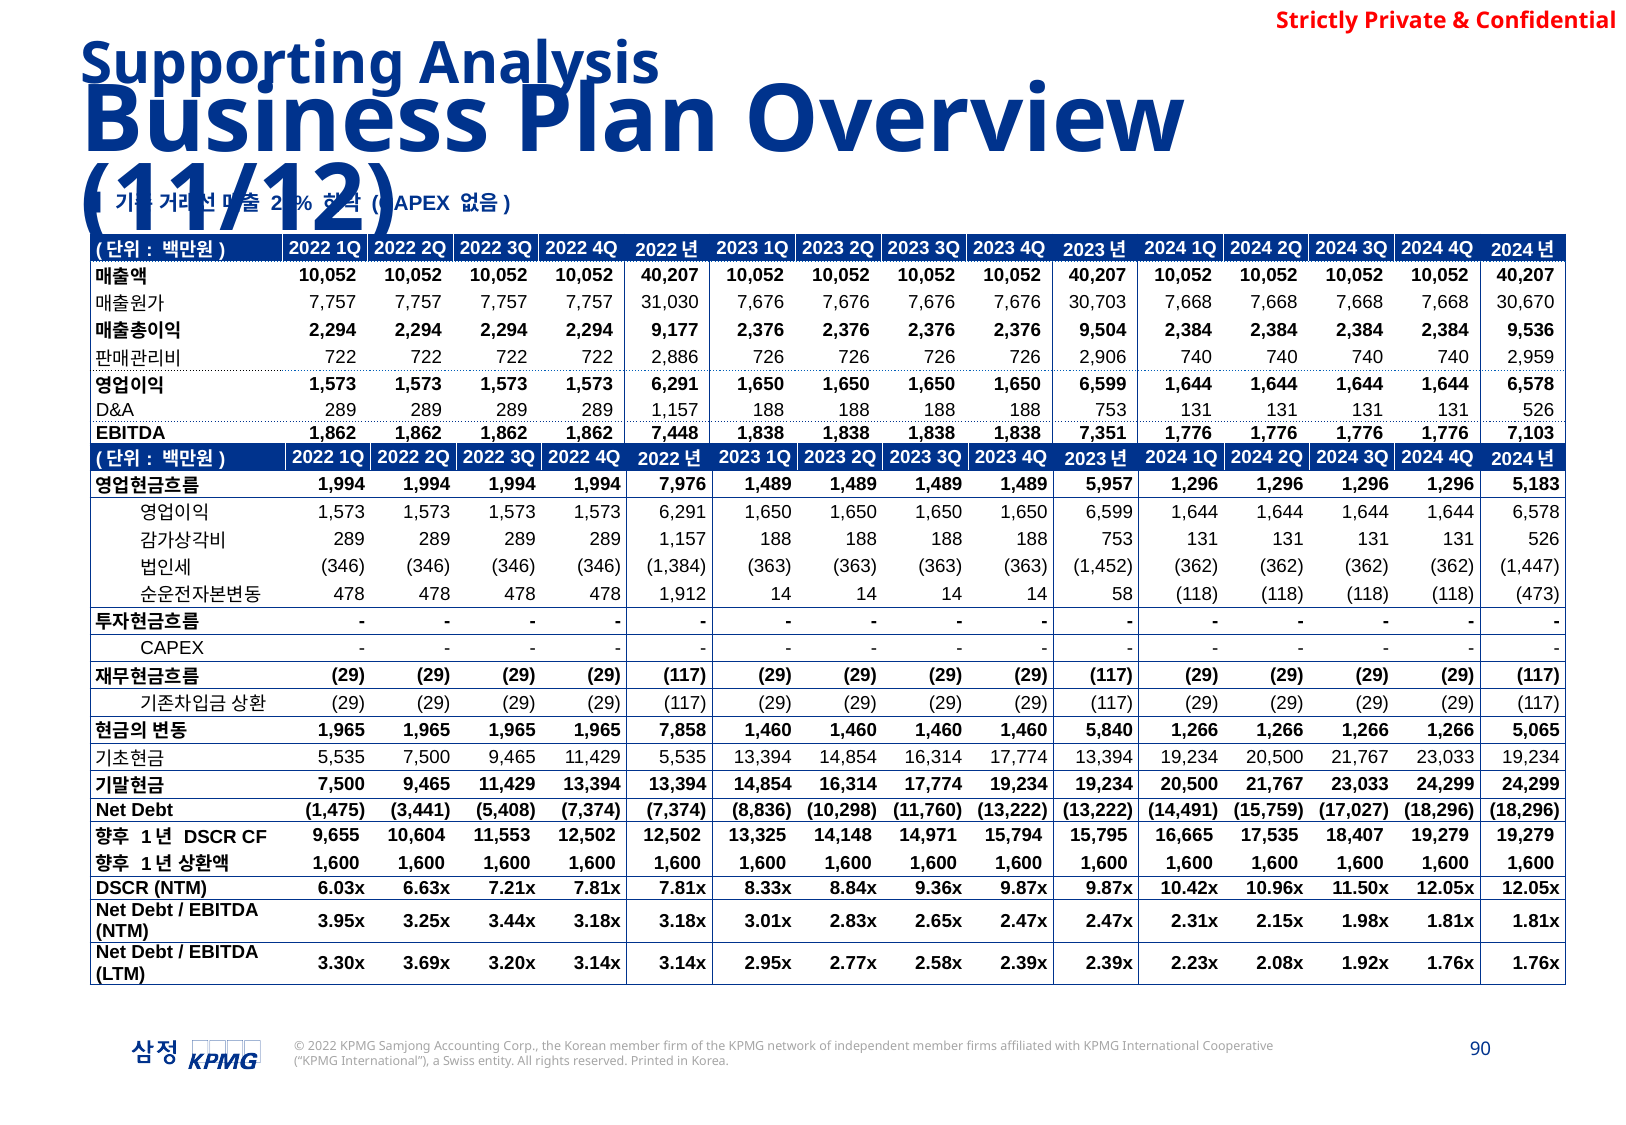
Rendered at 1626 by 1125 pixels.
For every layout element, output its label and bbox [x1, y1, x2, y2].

table_cell [91, 900, 626, 942]
table_cell [627, 900, 712, 942]
table_cell [1139, 799, 1480, 821]
table_cell [1139, 717, 1480, 743]
table_cell [713, 717, 1053, 743]
table_cell [1139, 498, 1480, 607]
table_header [457, 444, 541, 470]
table_header [969, 444, 1053, 470]
table_cell [91, 799, 626, 821]
table_header [625, 235, 709, 261]
table_cell [627, 689, 712, 716]
table_cell [627, 744, 712, 770]
table_cell [713, 943, 1053, 984]
table_cell [713, 662, 1053, 688]
table_cell [91, 689, 626, 716]
table_cell [627, 877, 712, 899]
table_cell [91, 943, 626, 984]
table_cell [627, 717, 712, 743]
picture [129, 1038, 263, 1071]
table_header [1054, 444, 1138, 470]
table_header [1053, 235, 1137, 261]
table_cell [1481, 771, 1565, 798]
table_header [1309, 235, 1394, 261]
table_header [91, 444, 285, 470]
table_cell [1054, 689, 1138, 716]
table_cell [1139, 943, 1480, 984]
table_header [1139, 444, 1224, 470]
table_cell [1481, 608, 1565, 634]
table_cell [713, 877, 1053, 899]
table_cell [91, 635, 626, 661]
table_header [91, 235, 282, 261]
table_header [710, 235, 795, 261]
table_cell [1054, 717, 1138, 743]
table_cell [1139, 608, 1480, 634]
table_cell [91, 771, 626, 798]
table_header [882, 235, 966, 261]
table_cell [1139, 471, 1480, 497]
table_header [1395, 444, 1480, 470]
table_header [796, 235, 881, 261]
table_cell [91, 498, 626, 607]
table_cell [1054, 744, 1138, 770]
table_cell [1054, 822, 1138, 876]
table_header [627, 444, 712, 470]
table_cell [1054, 498, 1138, 607]
table_cell [627, 822, 712, 876]
table_header [1481, 235, 1565, 261]
table_cell [1481, 662, 1565, 688]
table_header [1138, 235, 1223, 261]
table_cell [1139, 877, 1480, 899]
table_cell [1481, 900, 1565, 942]
table_cell [91, 822, 626, 876]
table_cell [713, 799, 1053, 821]
table_cell [625, 261, 709, 443]
table_cell [1481, 799, 1565, 821]
table_cell [627, 608, 712, 634]
table_cell [1139, 662, 1480, 688]
table_cell [1054, 771, 1138, 798]
table_header [1310, 444, 1394, 470]
table_cell [1481, 635, 1565, 661]
table_cell [1481, 822, 1565, 876]
table_cell [1481, 877, 1565, 899]
table_cell [1054, 799, 1138, 821]
table_header [713, 444, 797, 470]
table_cell [1054, 877, 1138, 899]
table_cell [1054, 943, 1138, 984]
table_cell [713, 471, 1053, 497]
table_cell [91, 608, 626, 634]
table_header [1225, 444, 1309, 470]
table_header [883, 444, 968, 470]
table_cell [627, 635, 712, 661]
table_cell [627, 799, 712, 821]
table_header [1224, 235, 1308, 261]
table_cell [713, 822, 1053, 876]
table_cell [1139, 900, 1480, 942]
table_cell [1139, 771, 1480, 798]
table_cell [91, 662, 626, 688]
table_cell [1481, 498, 1565, 607]
table_header [967, 235, 1052, 261]
table_cell [713, 900, 1053, 942]
table_cell [713, 608, 1053, 634]
table_header [539, 235, 624, 261]
table_cell [1054, 635, 1138, 661]
table_cell [91, 471, 626, 497]
table_cell [627, 662, 712, 688]
table_cell [1139, 635, 1480, 661]
table_cell [710, 261, 1052, 443]
table_cell [1481, 261, 1565, 443]
table_cell [1138, 261, 1480, 443]
table_cell [627, 471, 712, 497]
table_cell [1139, 822, 1480, 876]
table_cell [1053, 261, 1137, 443]
table_header [283, 235, 367, 261]
table_cell [1054, 900, 1138, 942]
table_header [368, 235, 453, 261]
table_cell [91, 744, 626, 770]
table_cell [1481, 744, 1565, 770]
table_header [454, 235, 538, 261]
table_cell [713, 635, 1053, 661]
table_cell [1481, 689, 1565, 716]
table_cell [1139, 689, 1480, 716]
table_cell [713, 744, 1053, 770]
table_cell [1481, 717, 1565, 743]
table_header [1395, 235, 1480, 261]
table_header [542, 444, 626, 470]
table_cell [627, 498, 712, 607]
table_cell [627, 771, 712, 798]
table_cell [91, 261, 624, 443]
table_cell [713, 771, 1053, 798]
table_header [798, 444, 882, 470]
table_header [1481, 444, 1565, 470]
table_cell [91, 877, 626, 899]
text_box [65, 37, 1475, 230]
table_cell [1054, 662, 1138, 688]
table_cell [1481, 943, 1565, 984]
table_cell [1139, 744, 1480, 770]
table_cell [627, 943, 712, 984]
table_header [371, 444, 456, 470]
table_cell [91, 717, 626, 743]
table_cell [1054, 608, 1138, 634]
table_header [286, 444, 370, 470]
table_cell [713, 689, 1053, 716]
table_cell [1481, 471, 1565, 497]
table_cell [713, 498, 1053, 607]
table_cell [1054, 471, 1138, 497]
